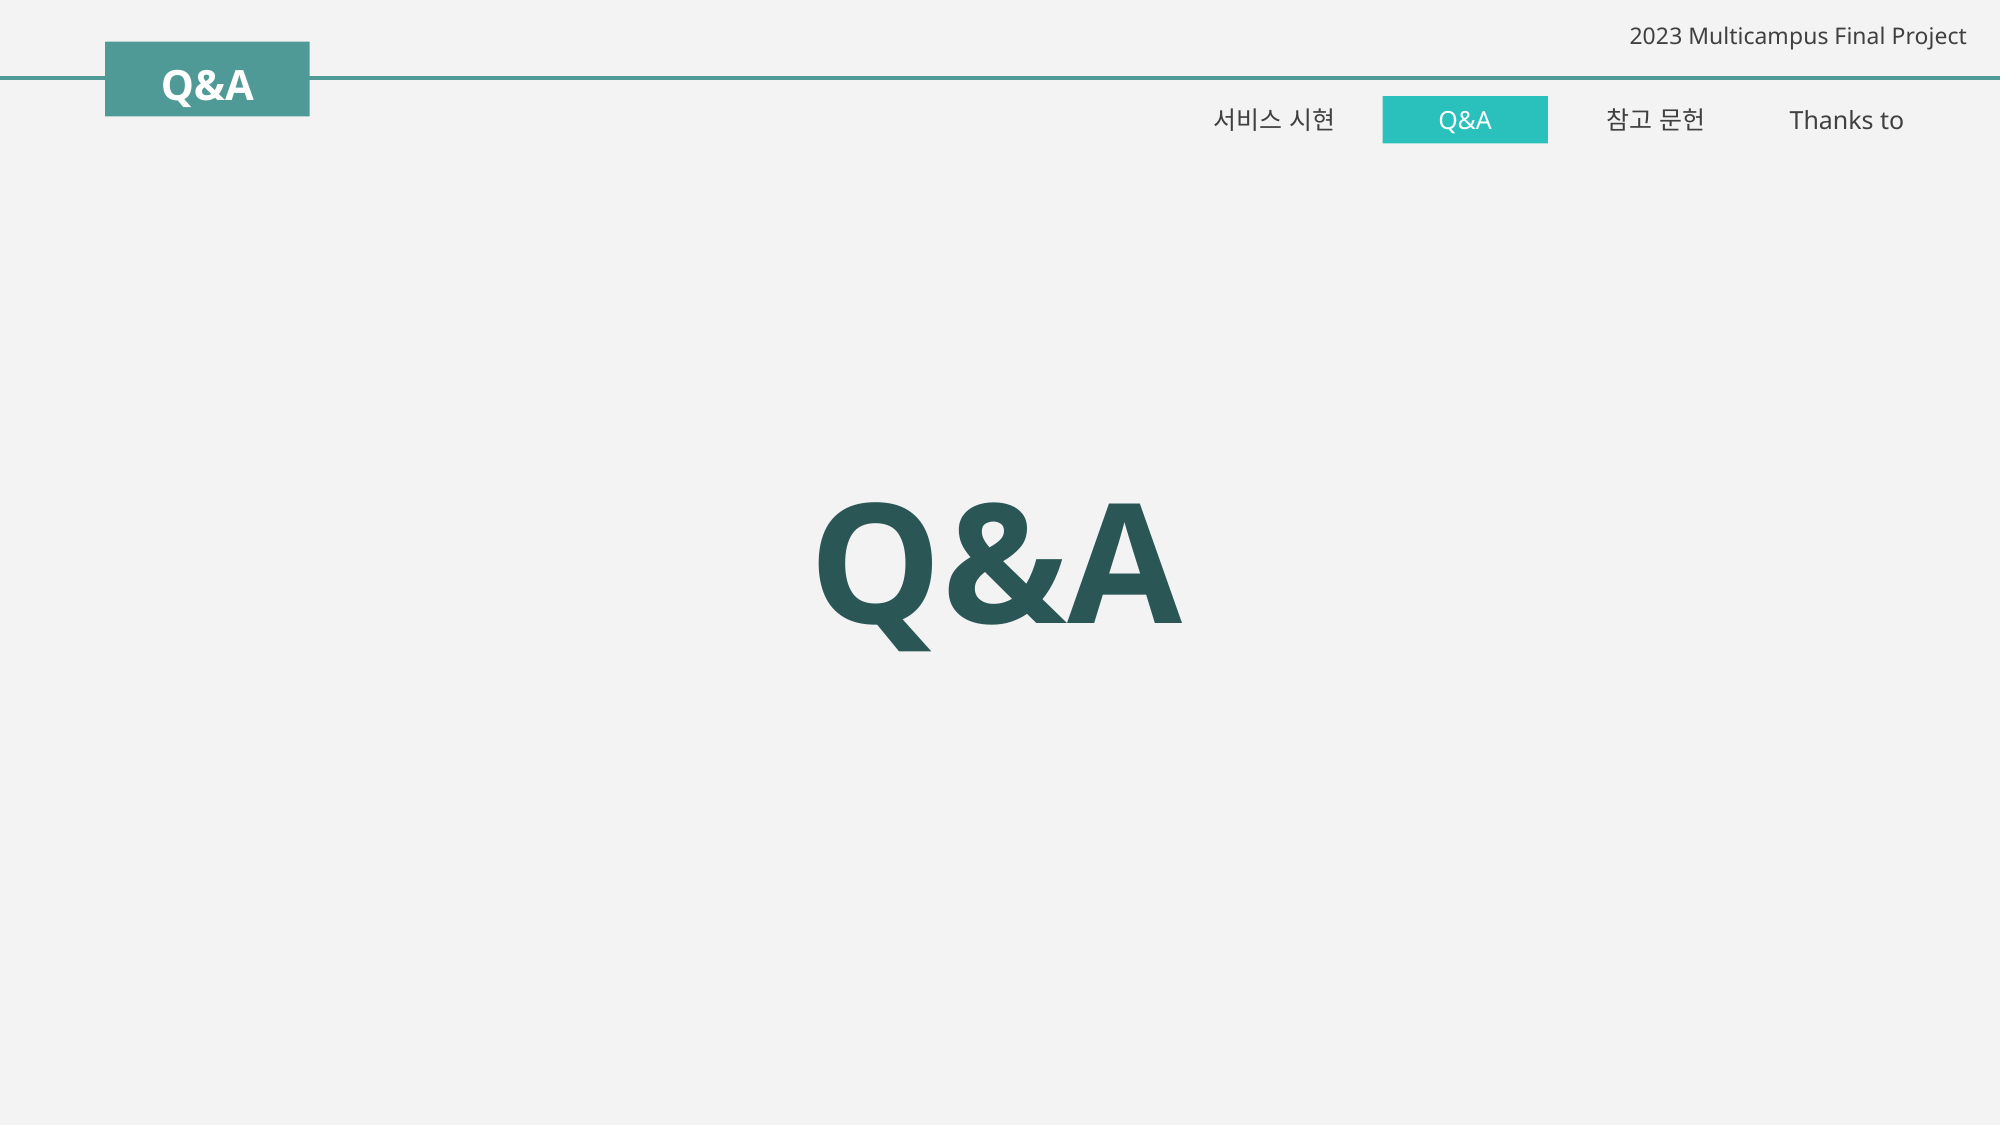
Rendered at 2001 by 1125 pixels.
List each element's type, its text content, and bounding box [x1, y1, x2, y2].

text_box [1191, 96, 1930, 144]
text_box Q&A [105, 41, 310, 77]
text_box Q&A [418, 409, 1574, 665]
text_box Q&A [105, 78, 310, 117]
